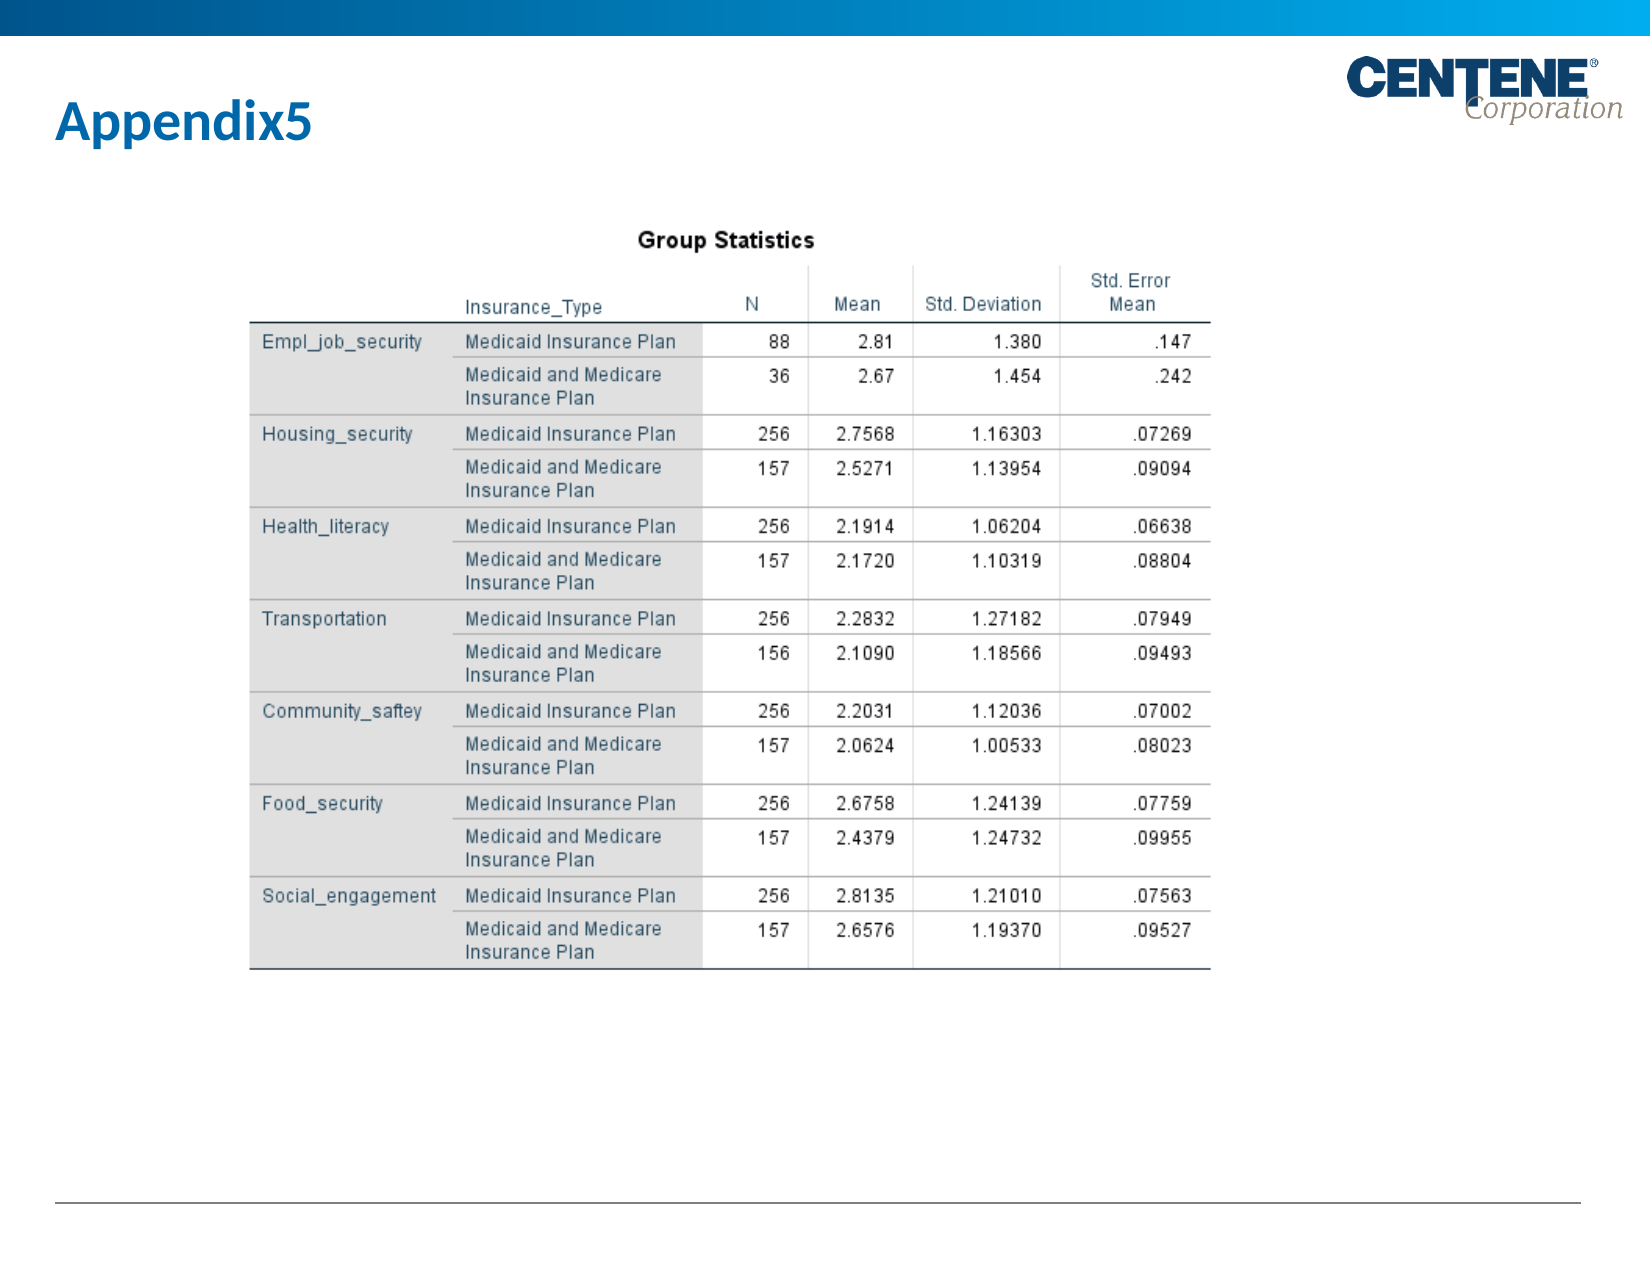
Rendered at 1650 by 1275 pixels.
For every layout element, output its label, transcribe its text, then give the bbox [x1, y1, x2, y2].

title Appendix5 [5, 81, 1591, 176]
picture [1347, 56, 1623, 125]
picture [242, 214, 1223, 981]
picture [425, 0, 429, 36]
